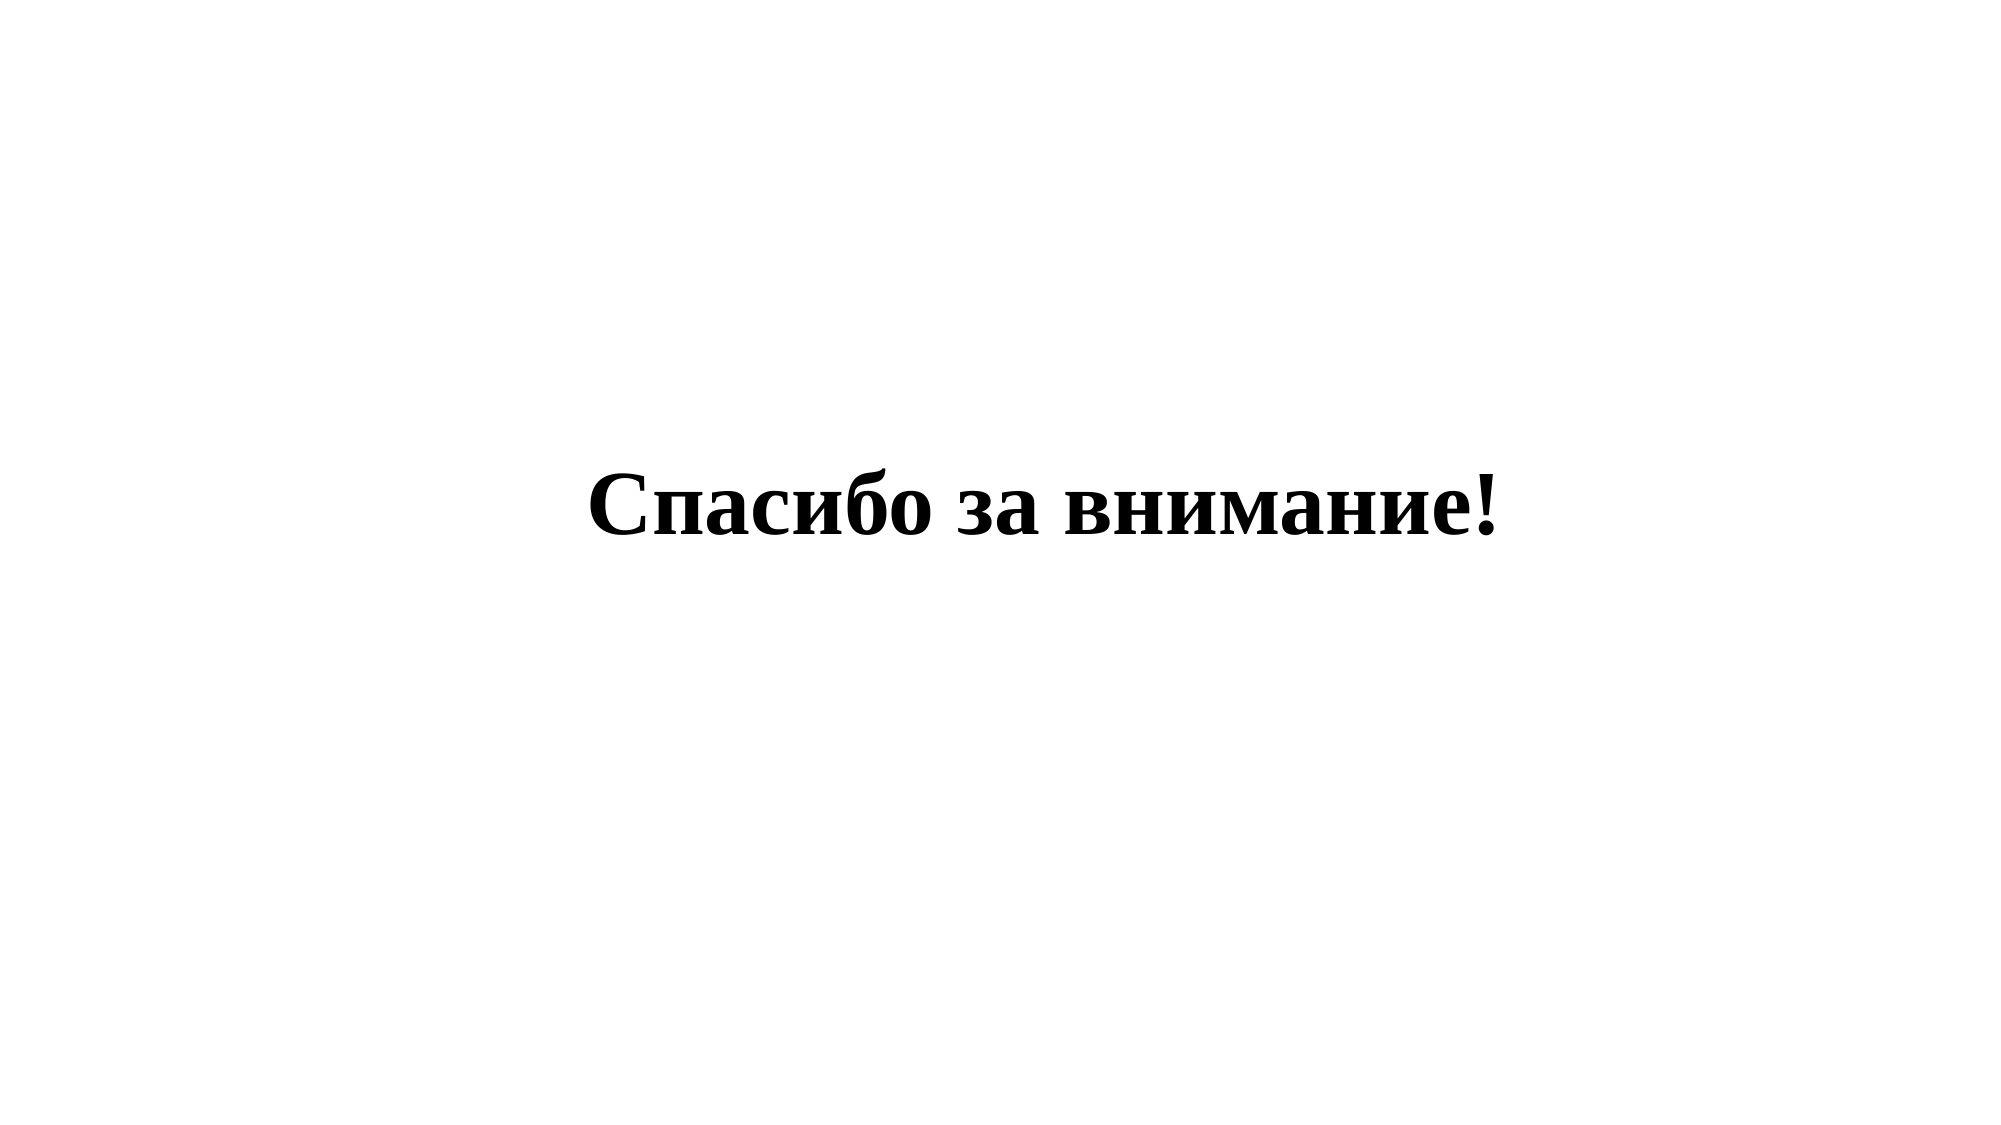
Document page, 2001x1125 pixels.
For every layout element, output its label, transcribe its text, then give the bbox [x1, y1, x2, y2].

title Спасибо за внимание! [182, 396, 1908, 614]
